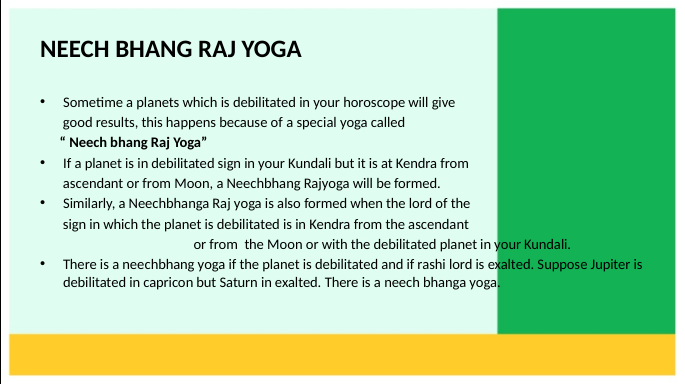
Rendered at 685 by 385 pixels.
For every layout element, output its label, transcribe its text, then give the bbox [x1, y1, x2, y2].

title NEECH BHANG RAJ YOGA [34, 15, 650, 80]
list Sometime a planets which is debilitated in your horoscope will give good results, this happens because of a special yoga called “ Neech bhang Raj Yoga” If a planet is in debilitated sign in your Kundali but it is at Kendra from ascendant or from Moon, a Neechbhang Rajyoga will be formed. Similarly, a Neechbhanga Raj yoga is also formed when the lord of the sign in which the planet is debilitated is in Kendra from the ascendant or from the Moon or with the debilitated planet in your Kundali. There is a neechbhang yoga if the planet is debilitated and if rashi lord is exalted. Suppose Jupiter is debilitated in capricon but Saturn in exalted. There is a neech bhanga yoga. [34, 89, 650, 355]
picture [0, 0, 684, 384]
